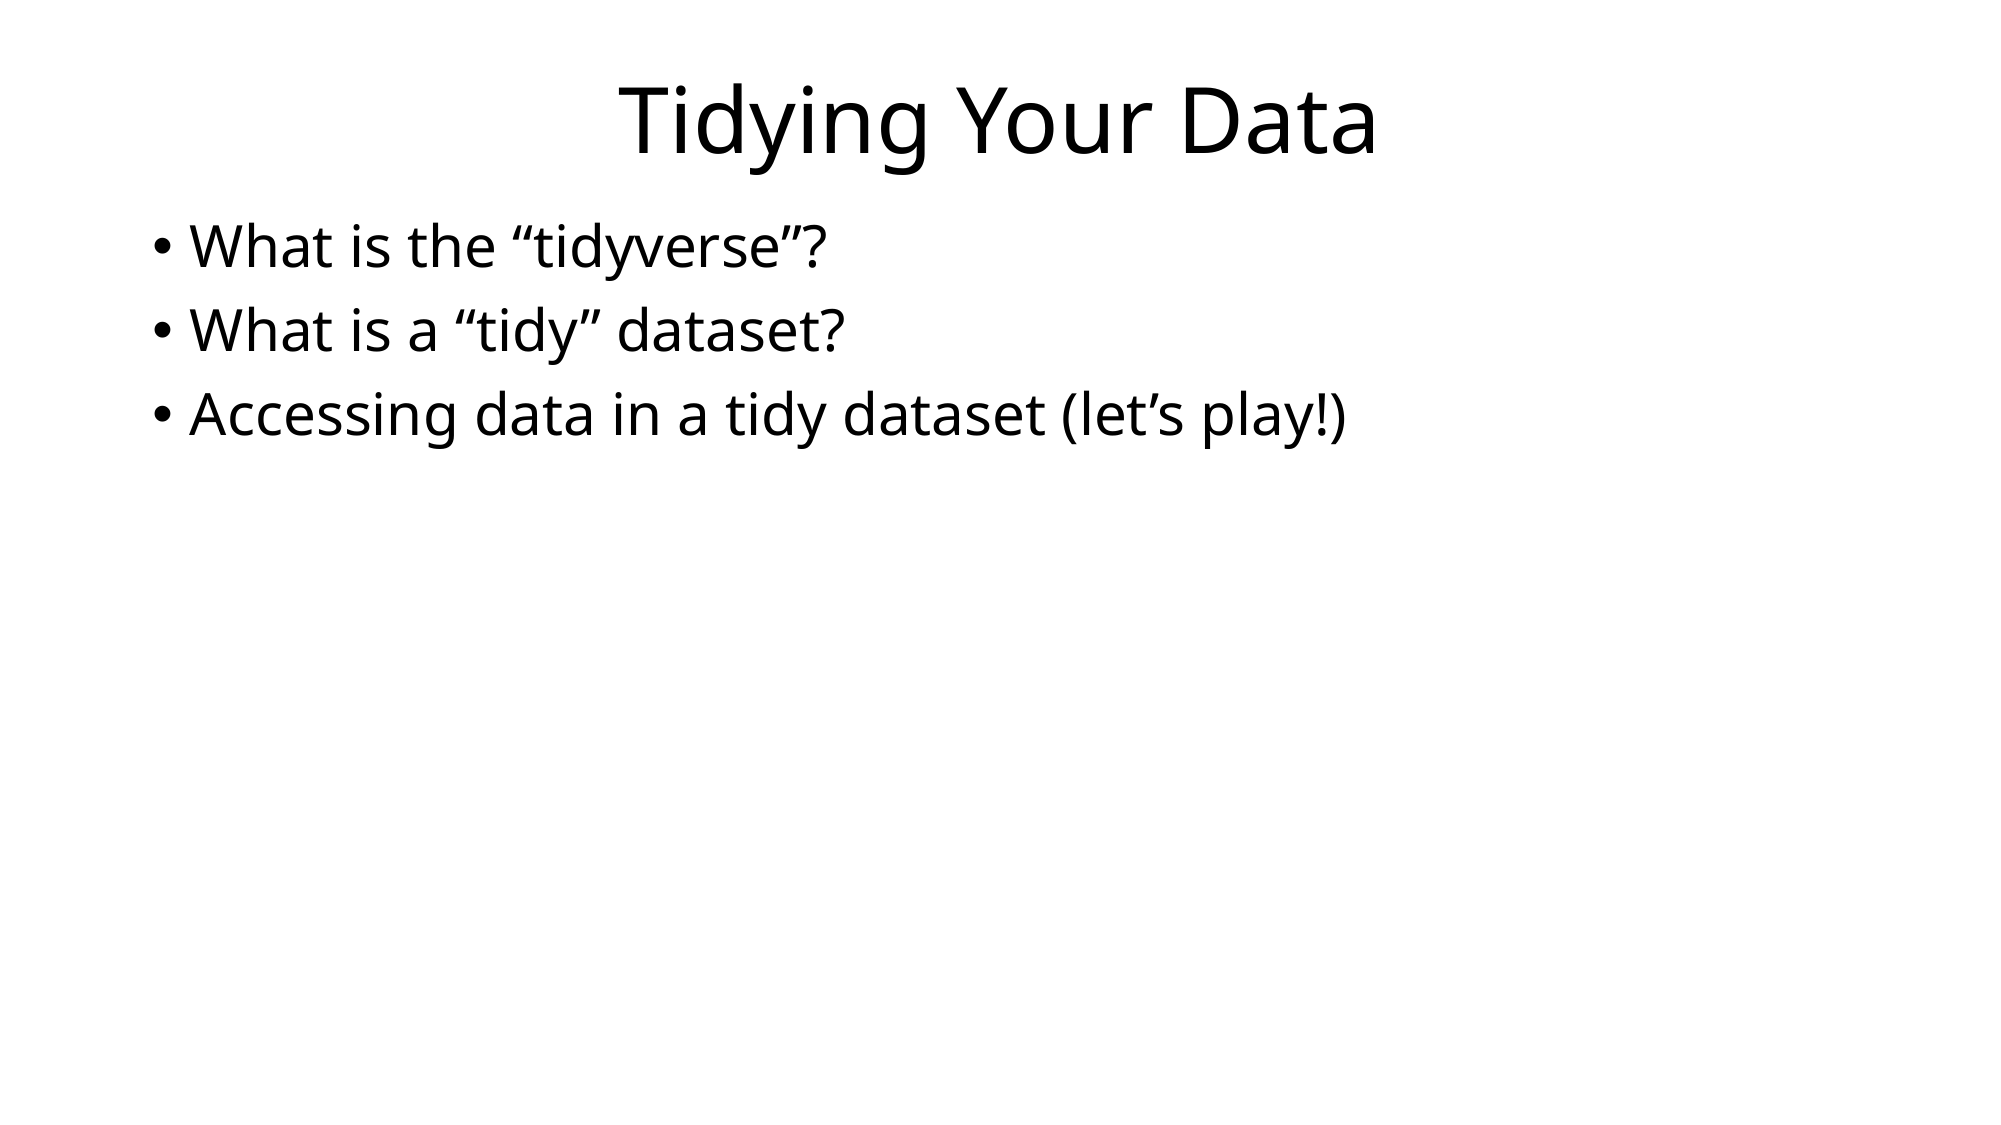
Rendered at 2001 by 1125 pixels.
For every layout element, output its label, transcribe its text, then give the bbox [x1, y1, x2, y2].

list What is the “tidyverse”? What is a “tidy” dataset? Accessing data in a tidy dataset (let’s play!) [137, 210, 1863, 1014]
title Tidying Your Data [137, 59, 1863, 188]
